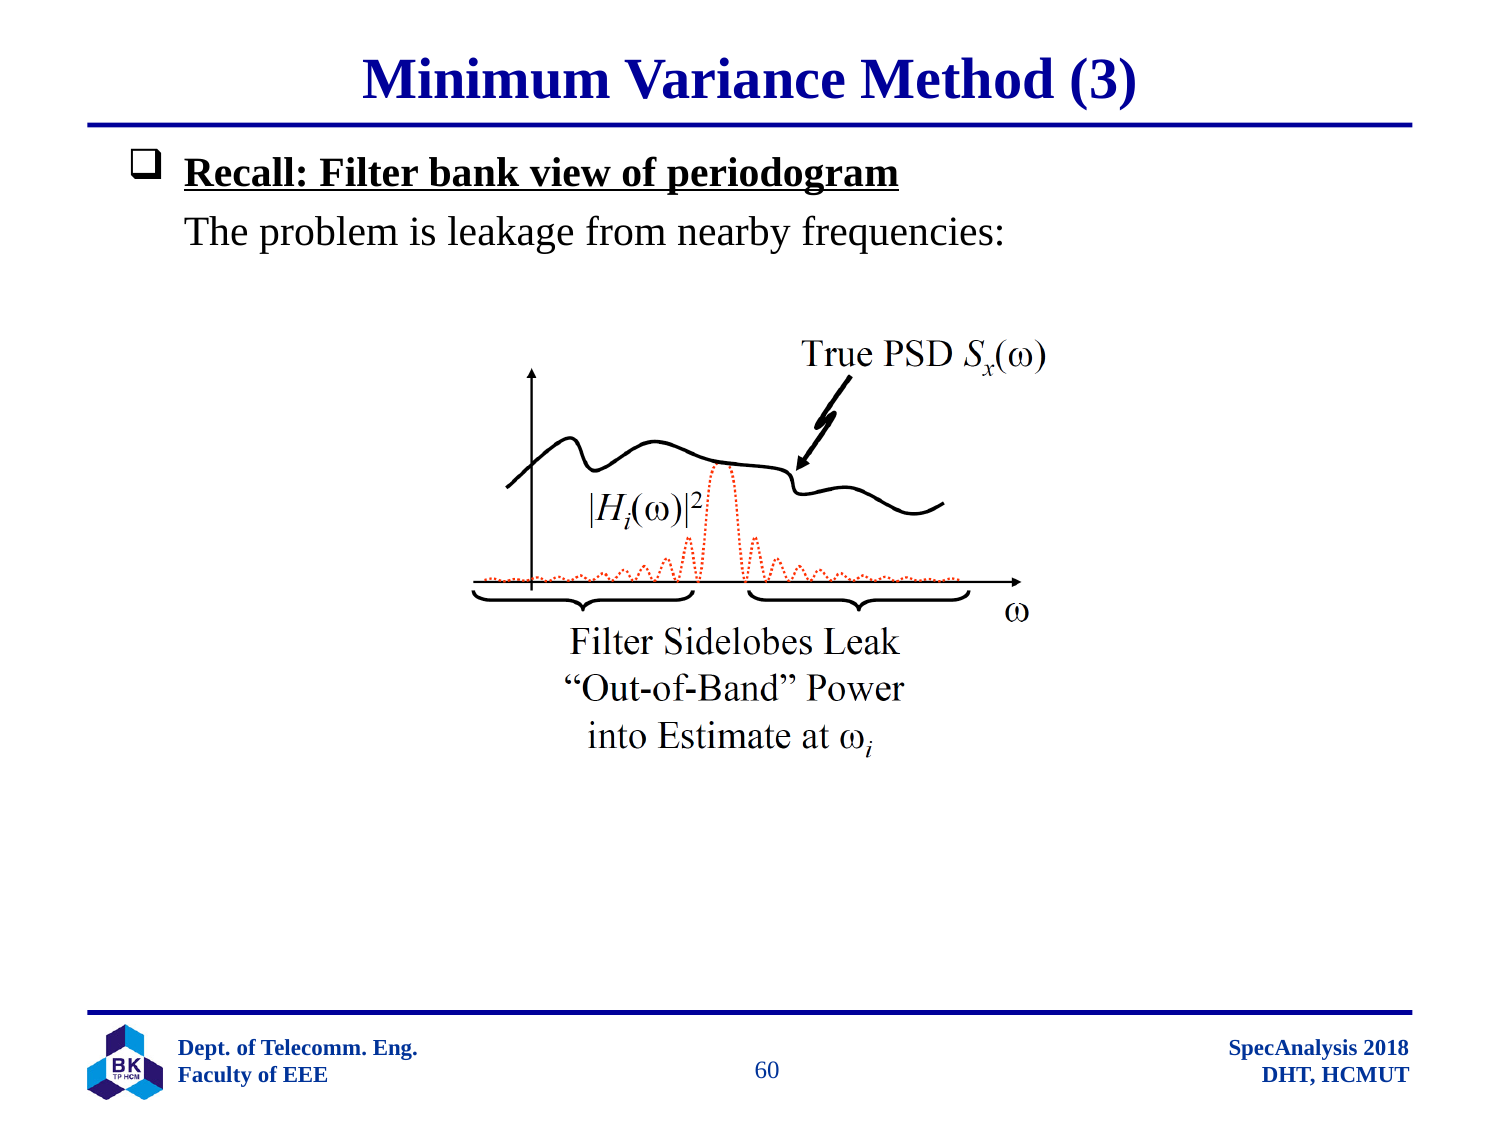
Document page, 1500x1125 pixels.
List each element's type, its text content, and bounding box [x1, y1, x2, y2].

picture [87, 1024, 163, 1100]
list Recall: Filter bank view of periodogram The problem is leakage from nearby frequencies: [112, 137, 1388, 988]
title Minimum Variance Method (3) [0, 37, 1500, 113]
picture [449, 321, 1063, 763]
slide_number 60 [424, 1037, 976, 1101]
